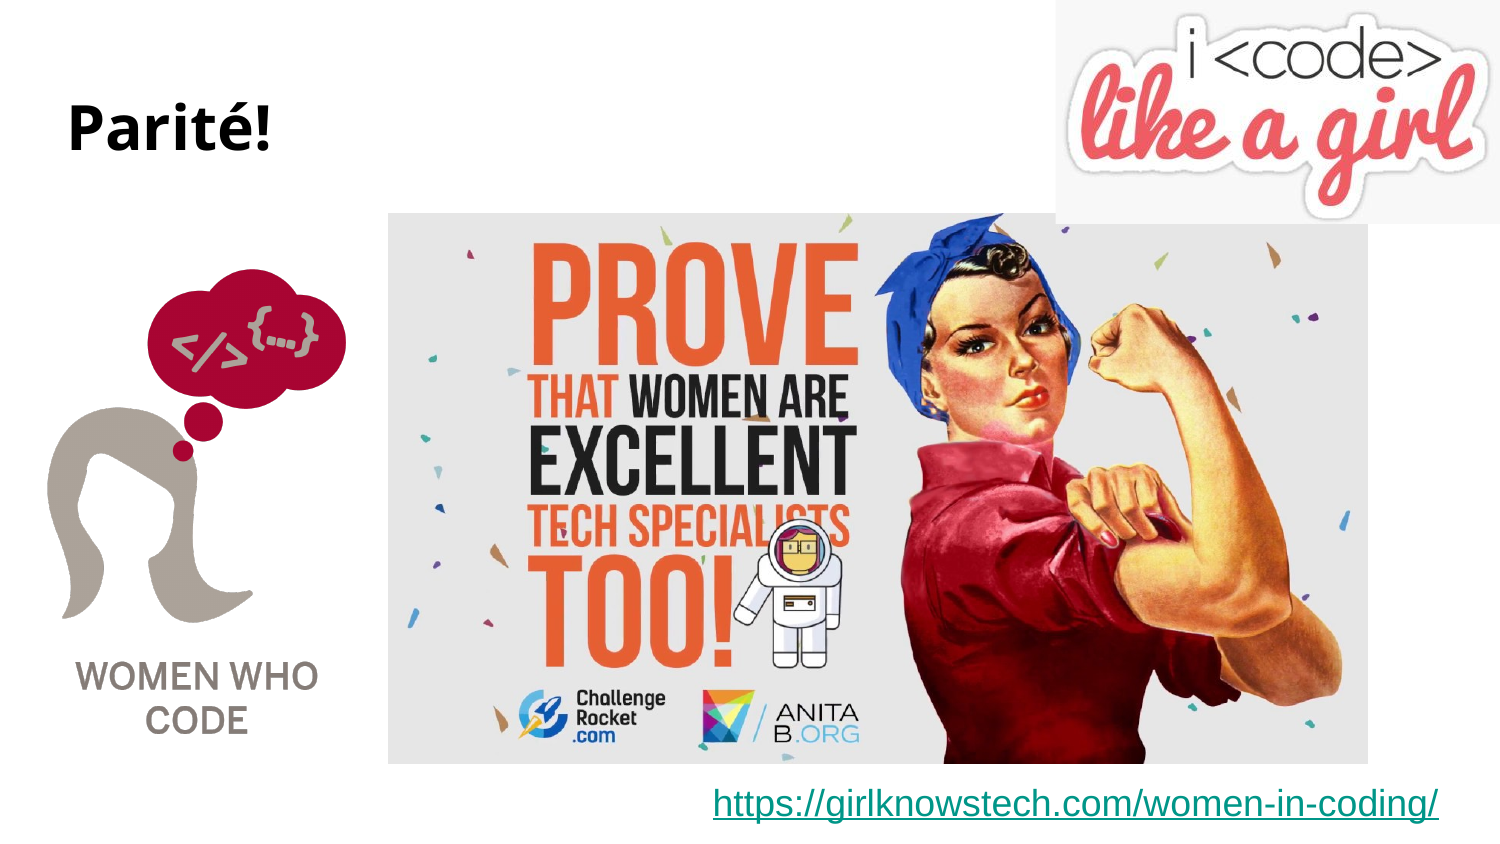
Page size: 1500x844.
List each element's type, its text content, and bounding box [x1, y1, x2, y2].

title Parité! [51, 72, 1050, 176]
picture [0, 0, 1500, 800]
text_box https://girlknowstech.com/women-in-coding/ [697, 763, 1495, 844]
